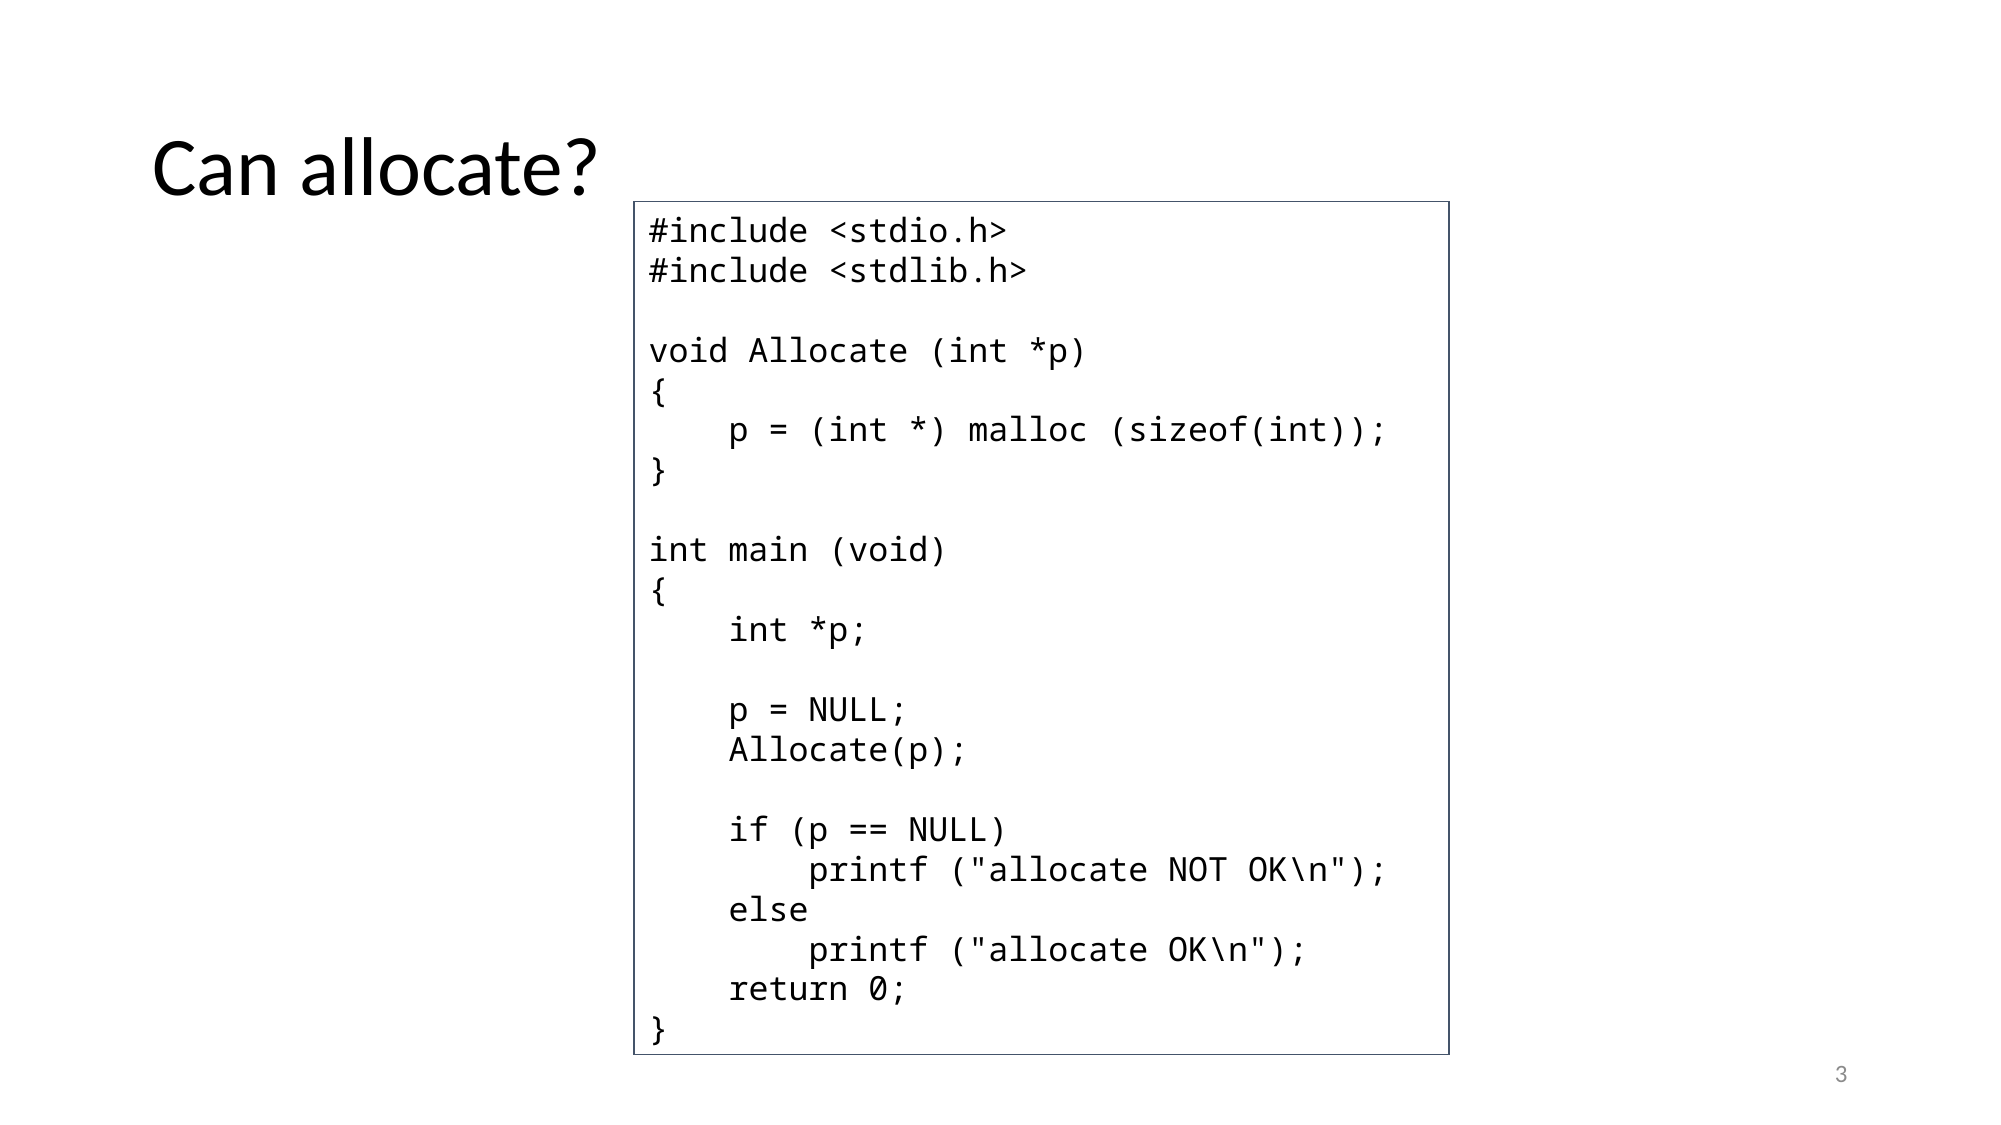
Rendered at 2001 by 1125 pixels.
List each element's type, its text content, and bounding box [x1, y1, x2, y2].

title Can allocate? [137, 59, 1863, 278]
text_box #include <stdio.h> #include <stdlib.h> void Allocate (int *p) { p = (int *) malloc (sizeof(int)); } int main (void) { int *p; p = NULL; Allocate(p); if (p == NULL) printf ("allocate NOT OK\n"); else printf ("allocate OK\n"); return 0; } [633, 201, 1449, 1055]
slide_number 3 [1412, 1042, 1863, 1103]
